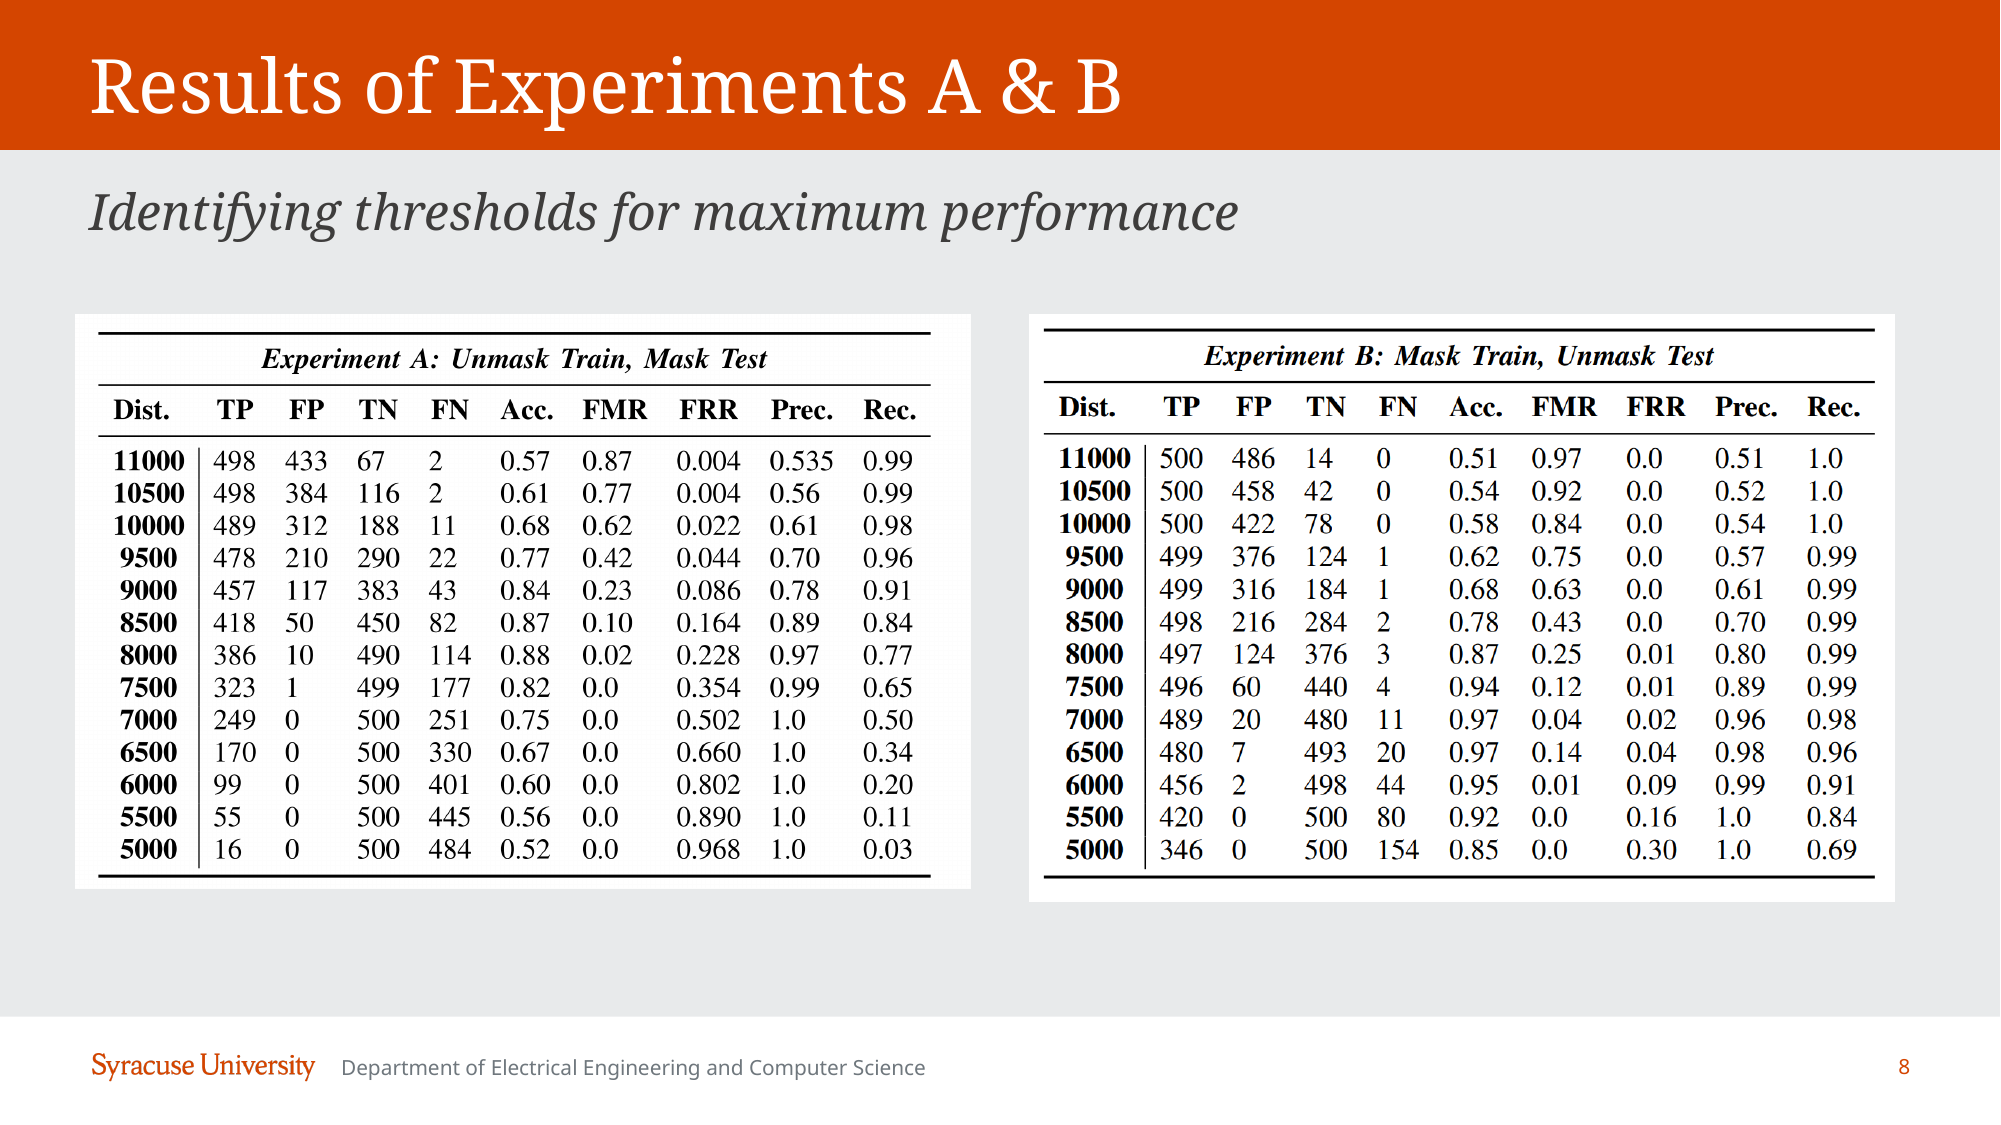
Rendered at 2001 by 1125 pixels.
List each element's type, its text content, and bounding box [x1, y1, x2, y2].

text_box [74, 314, 971, 889]
list Department of Electrical Engineering and Computer Science [326, 1039, 1788, 1098]
picture [91, 1052, 316, 1082]
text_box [1029, 314, 1895, 902]
slide_number 8 [1788, 1039, 1925, 1098]
title Results of Experiments A & B [75, 41, 1925, 146]
list Identifying thresholds for maximum performance [75, 179, 1788, 255]
